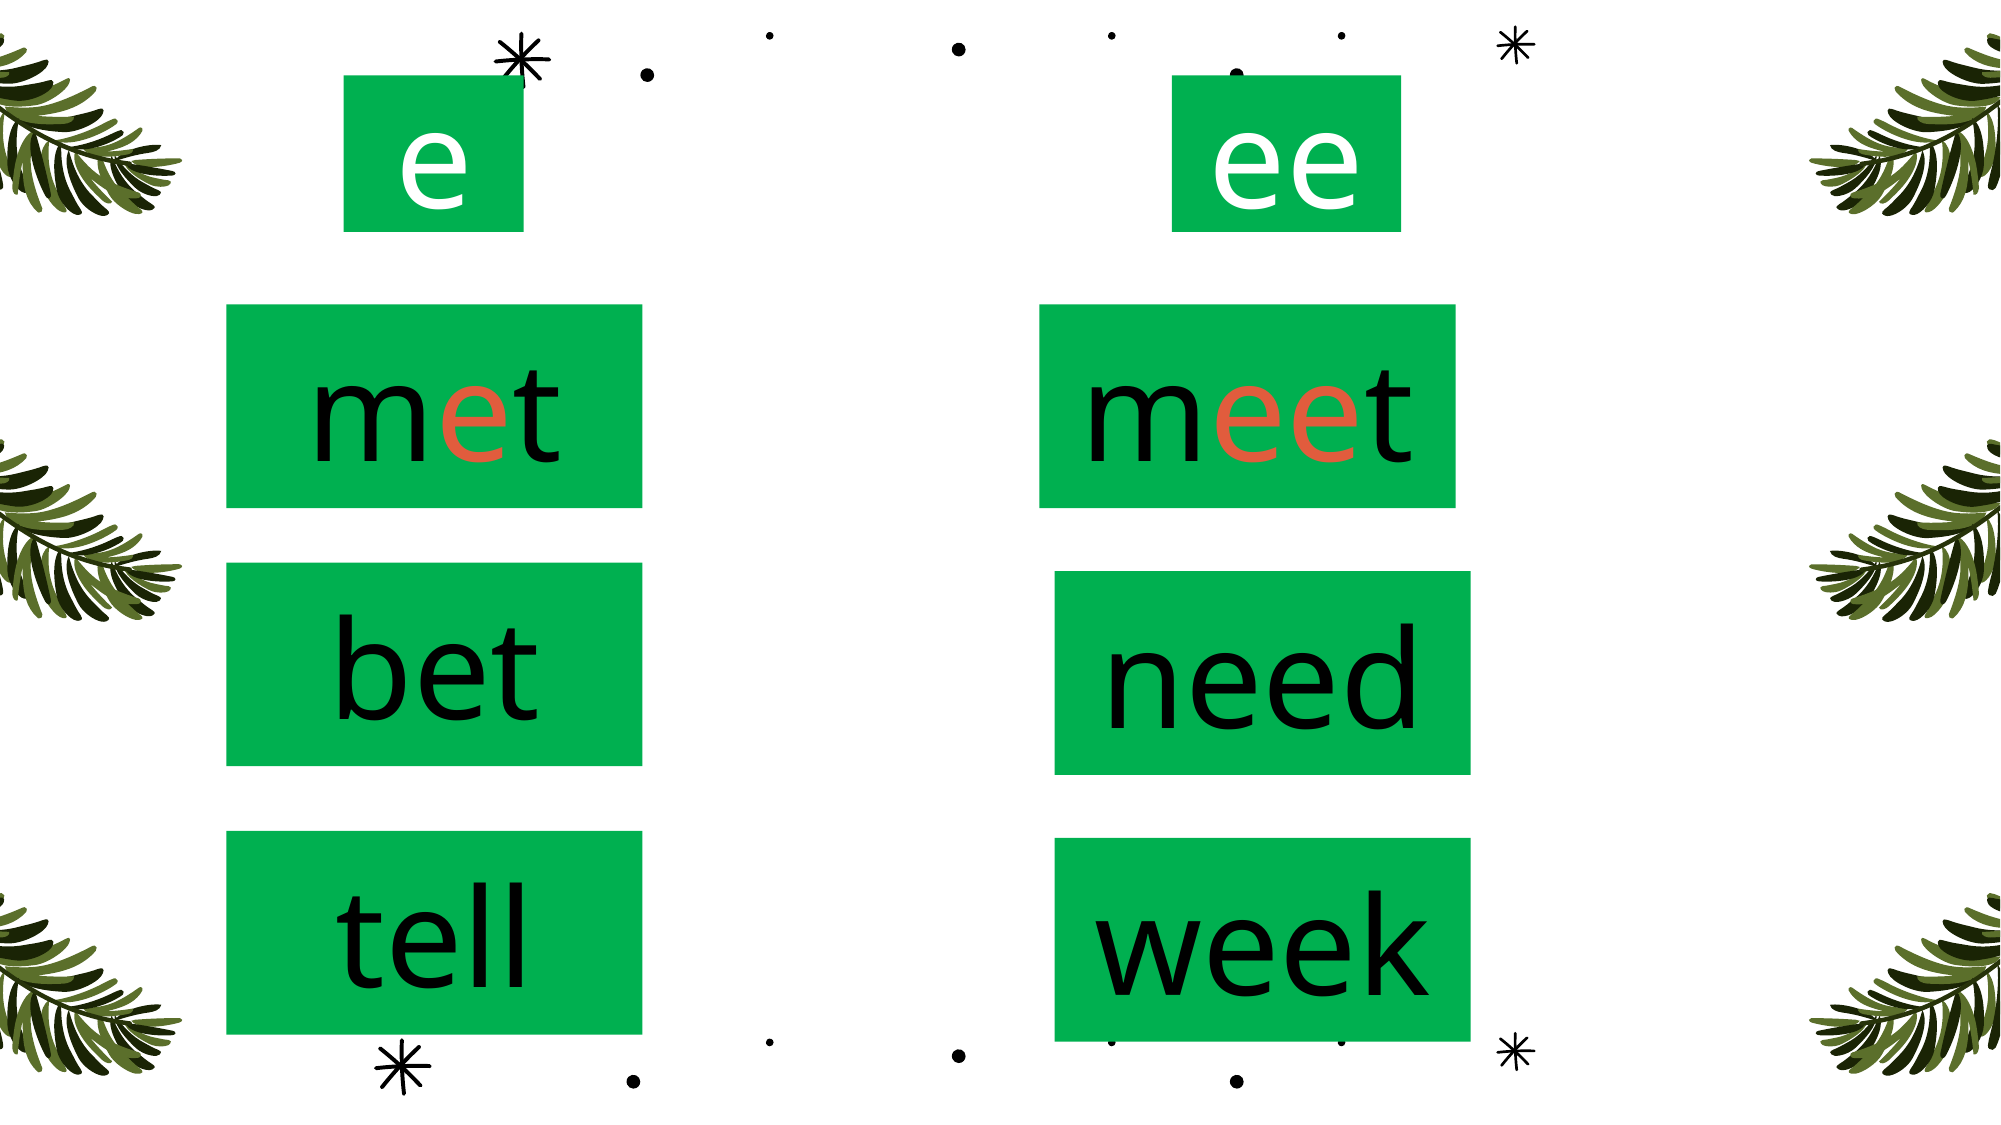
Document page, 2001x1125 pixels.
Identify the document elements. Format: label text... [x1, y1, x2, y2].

text_box ee [1171, 75, 1402, 232]
text_box bet [226, 562, 643, 767]
text_box e [343, 75, 524, 232]
text_box meet [1039, 304, 1456, 509]
text_box tell [226, 830, 643, 1035]
text_box met [226, 304, 643, 509]
text_box need [1054, 571, 1471, 775]
text_box week [1054, 837, 1471, 1042]
